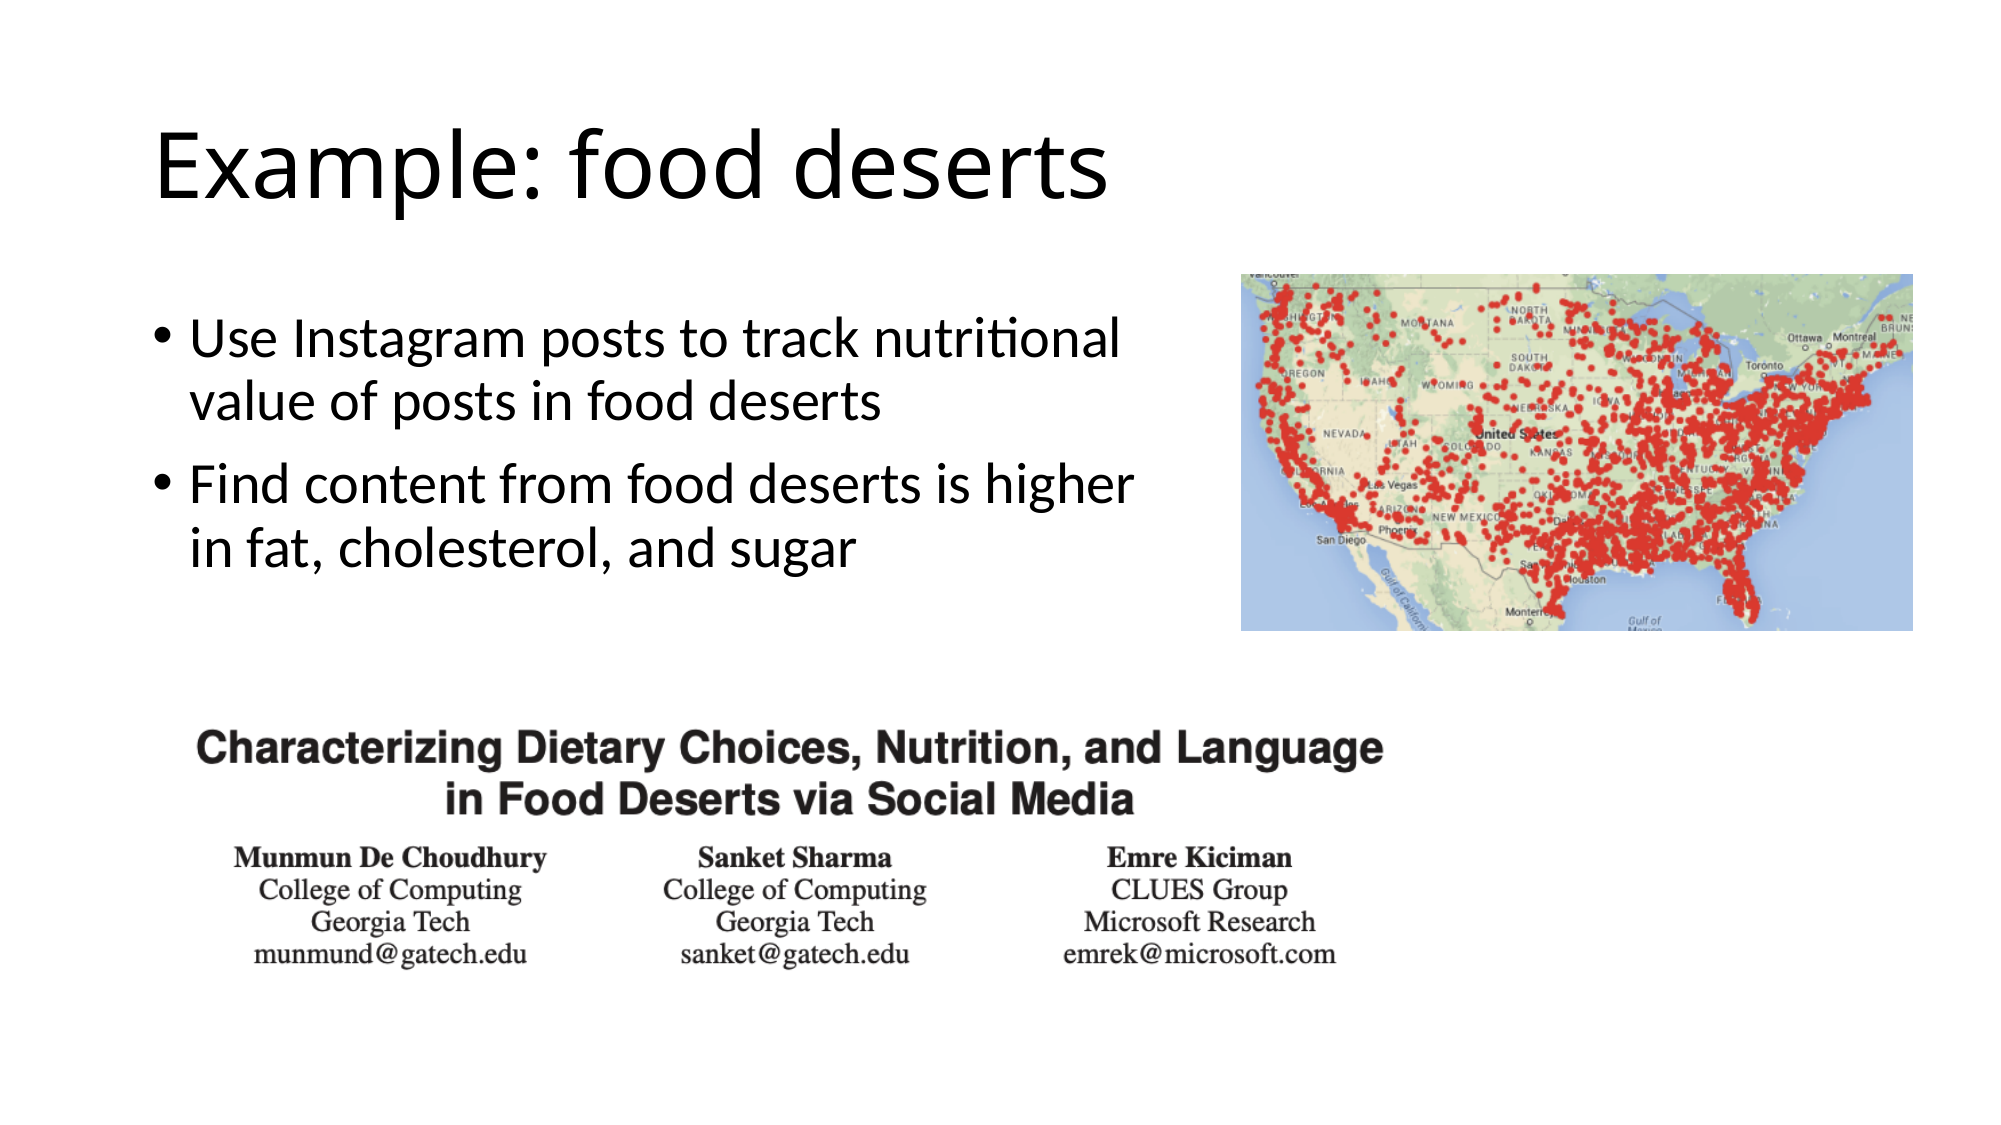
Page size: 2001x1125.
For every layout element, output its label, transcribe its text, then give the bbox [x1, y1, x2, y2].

picture [166, 716, 1404, 985]
list Use Instagram posts to track nutritional value of posts in food deserts Find content from food deserts is higher in fat, cholesterol, and sugar [137, 299, 1207, 631]
title Example: food deserts [137, 59, 1863, 278]
picture [1241, 274, 1913, 631]
